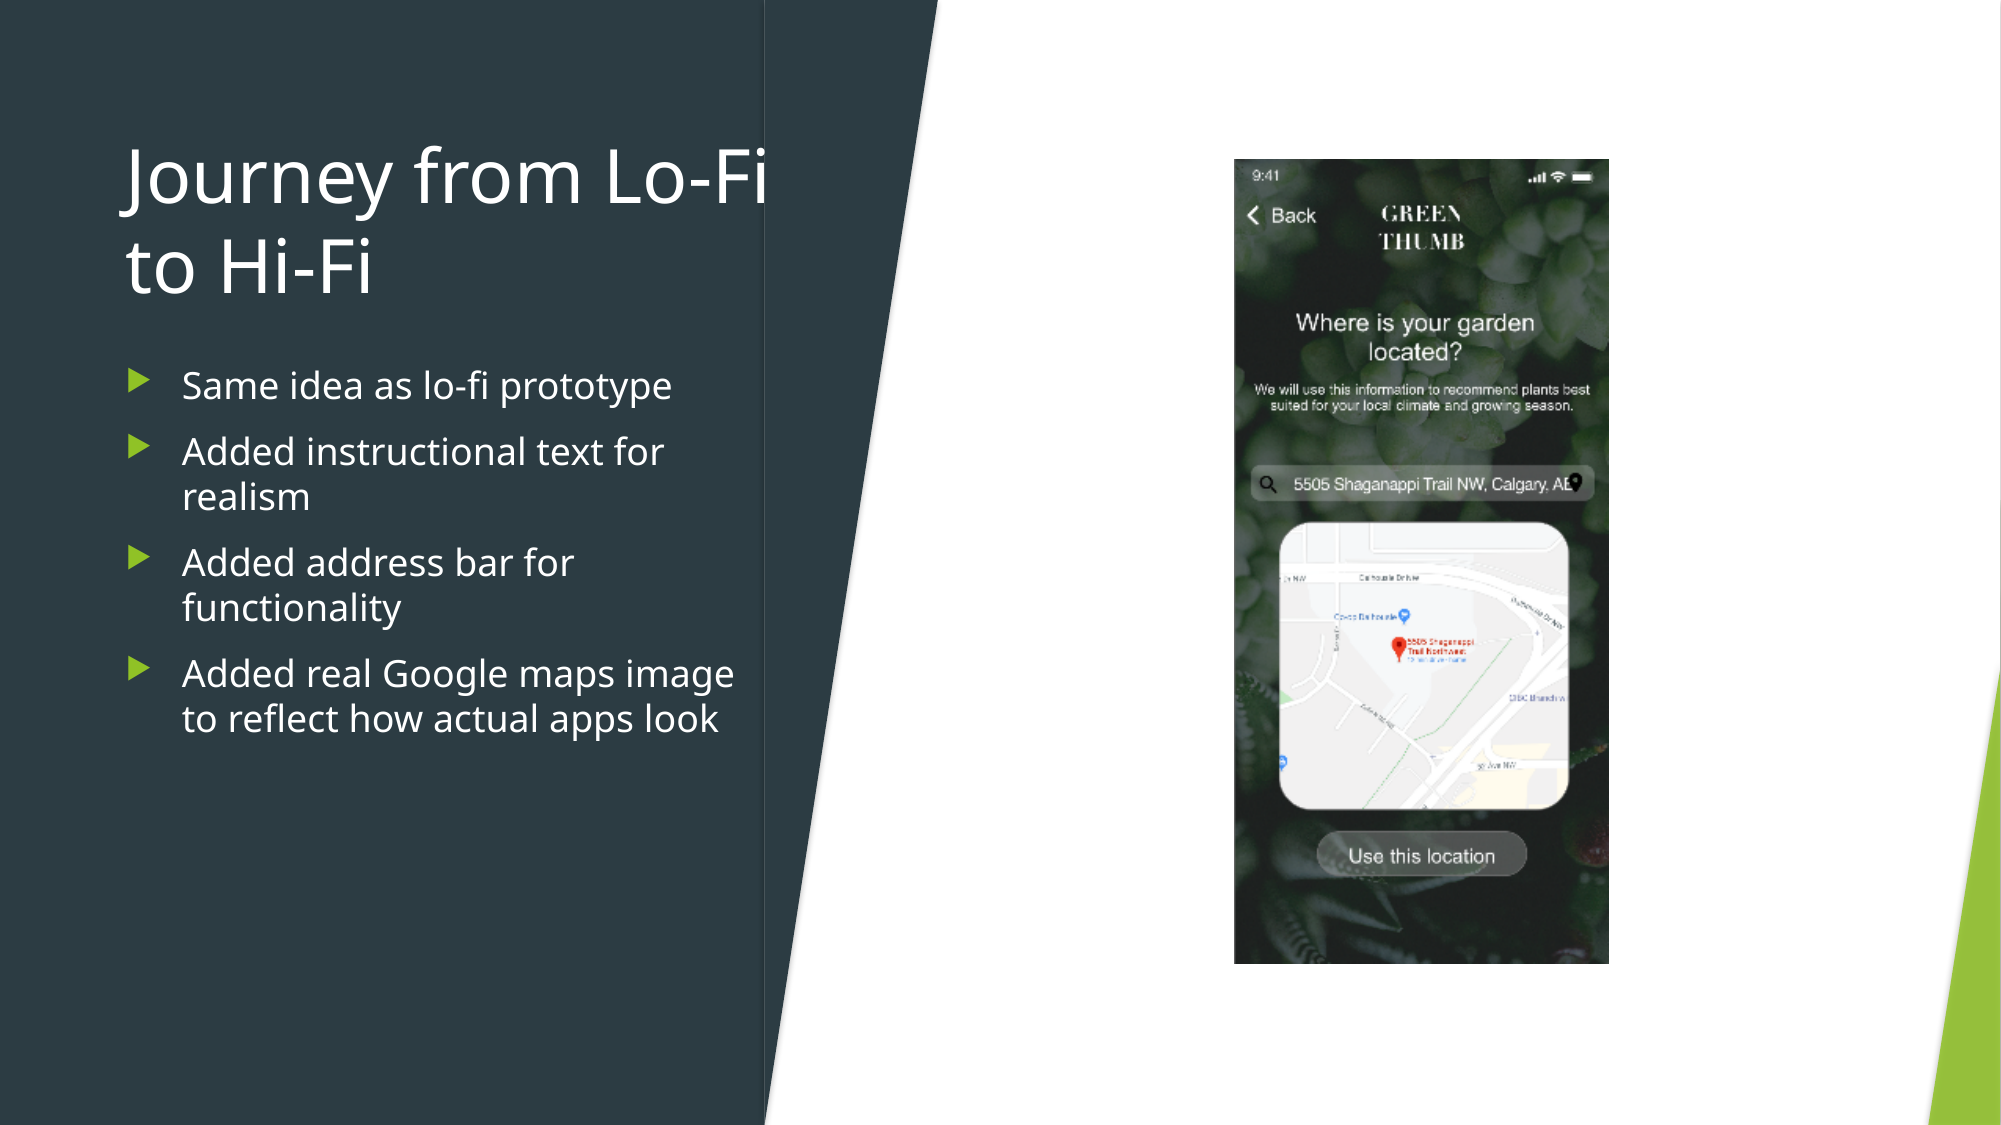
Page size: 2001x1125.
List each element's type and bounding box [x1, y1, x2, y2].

list [1234, 158, 1610, 964]
text_box [0, 0, 2000, 1125]
